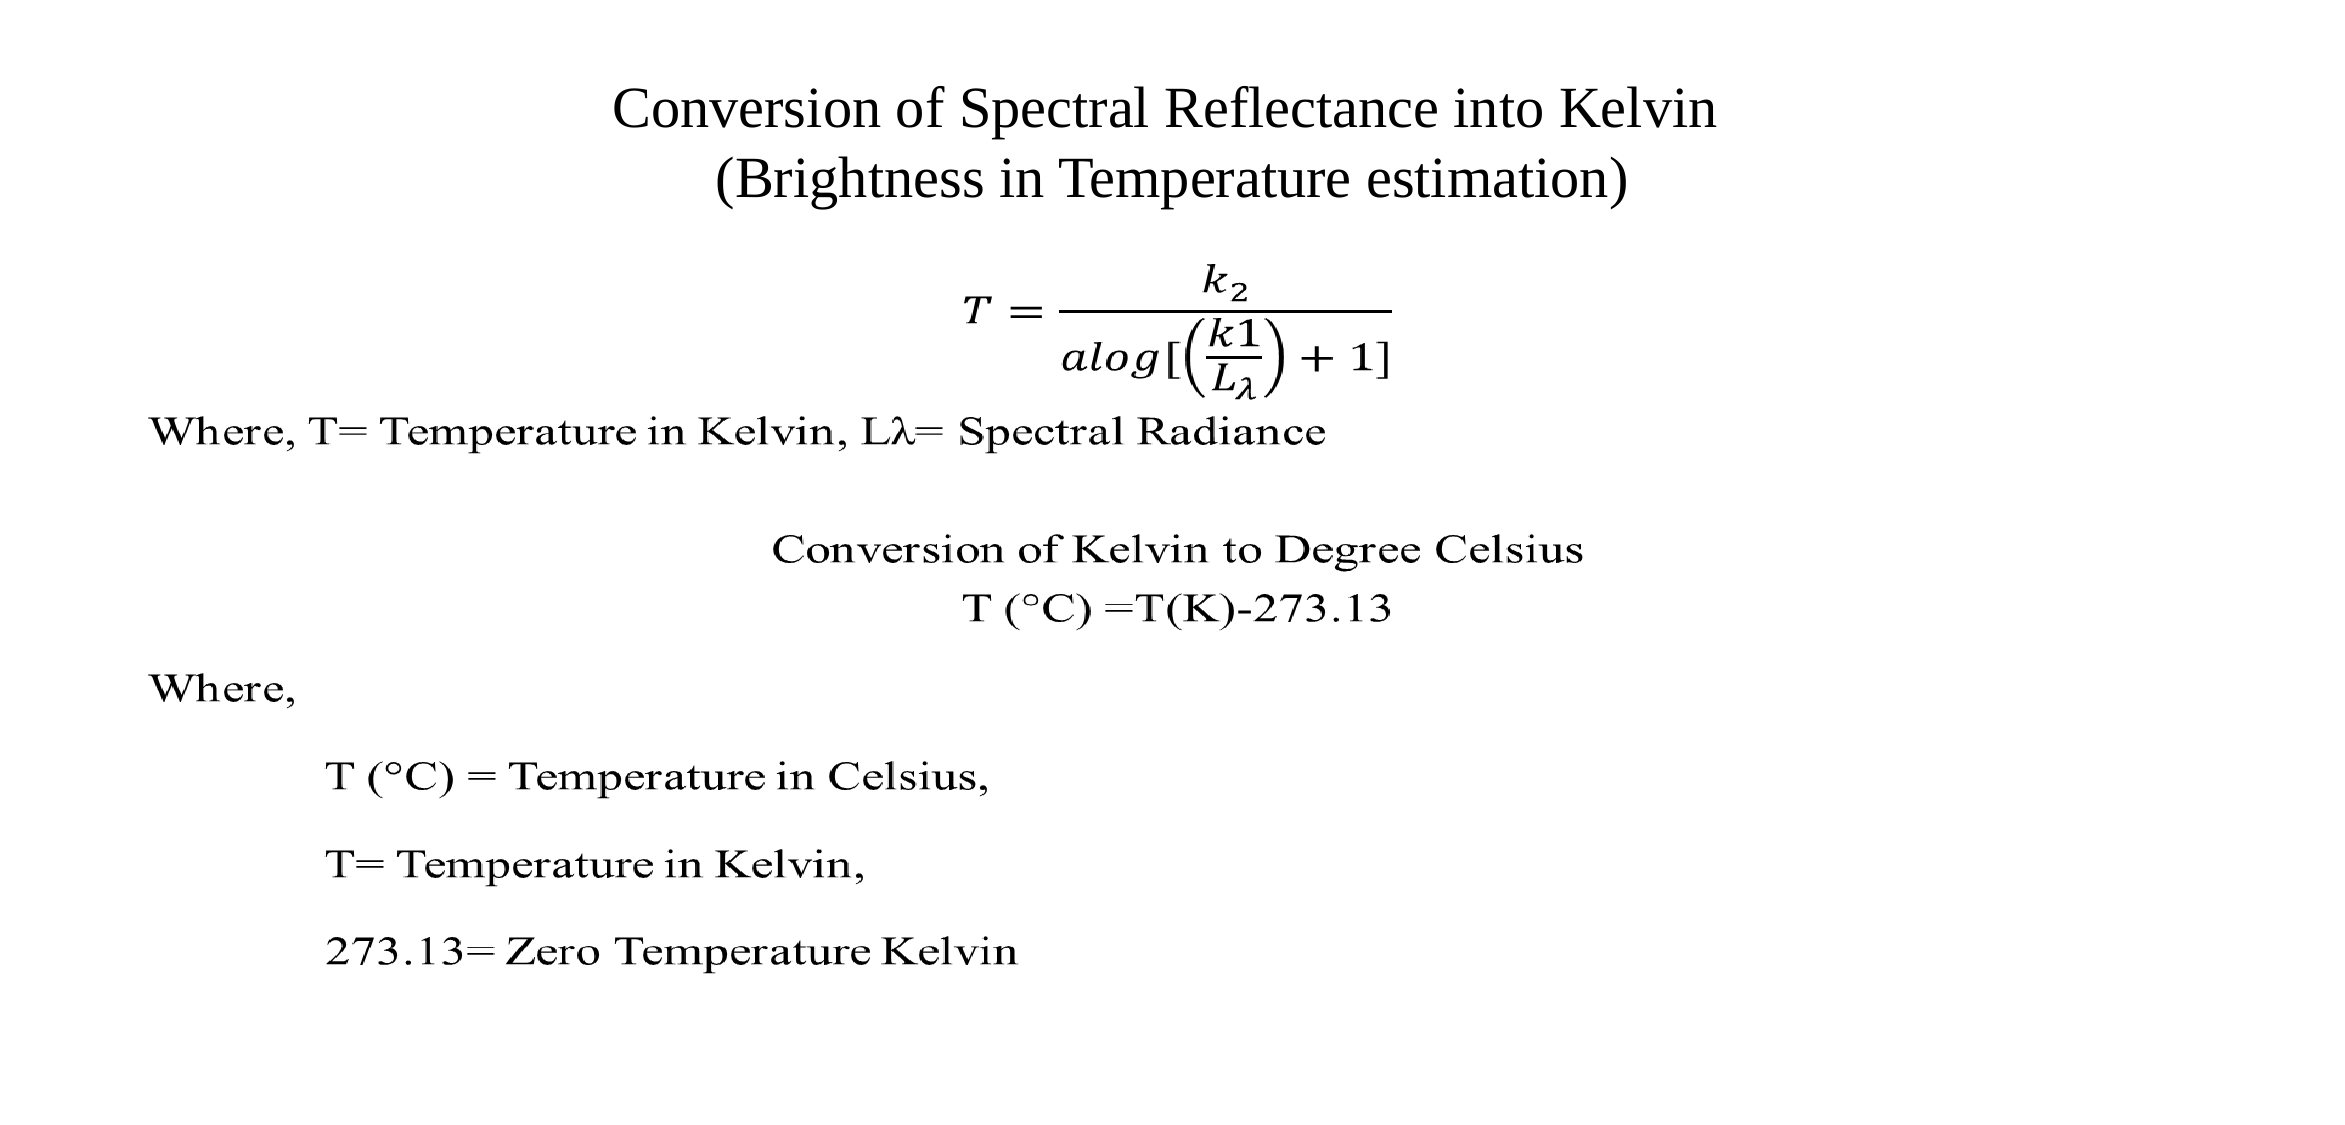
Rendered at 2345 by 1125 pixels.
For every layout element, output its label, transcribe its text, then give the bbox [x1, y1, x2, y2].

list [117, 262, 2228, 1005]
title Conversion of Spectral Reflectance into Kelvin (Brightness in Temperature estimation) [117, 45, 2228, 233]
